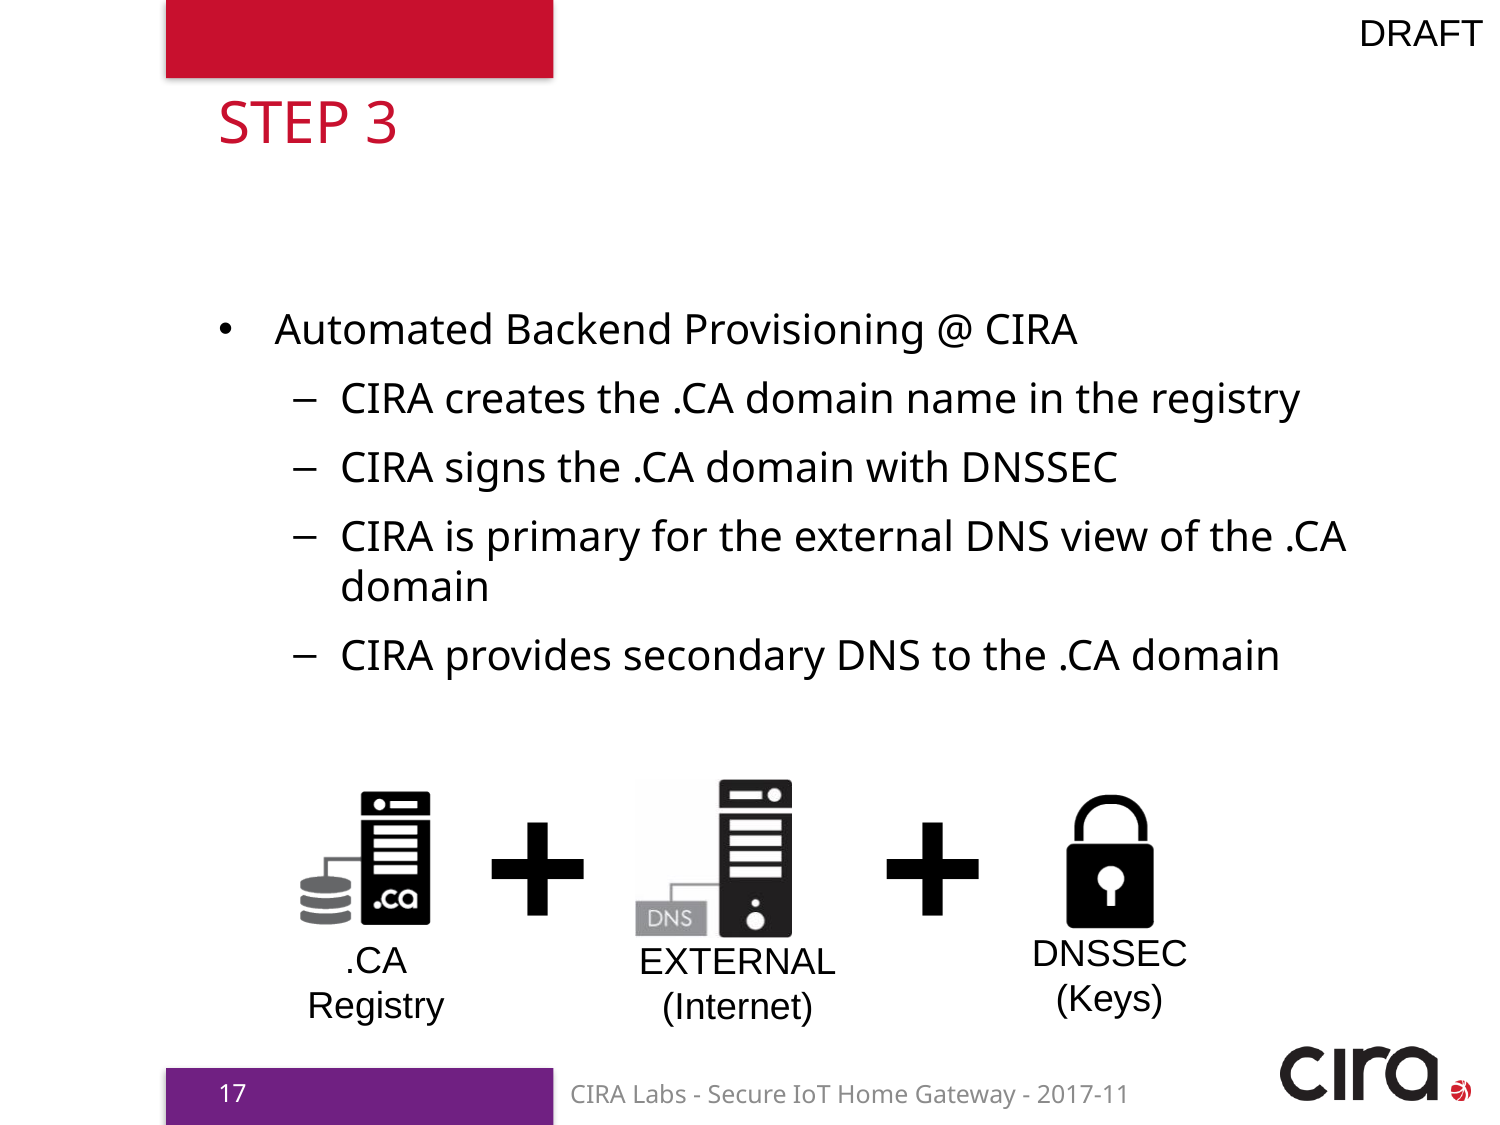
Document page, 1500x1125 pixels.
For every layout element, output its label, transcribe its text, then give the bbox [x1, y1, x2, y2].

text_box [1034, 786, 1186, 1028]
list Automated Backend Provisioning @ CIRA CIRA creates the .CA domain name in the registry CIRA signs the .CA domain with DNSSEC CIRA is primary for the external DNS view of the .CA domain CIRA provides secondary DNS to the .CA domain [203, 295, 1422, 1038]
text_box + [470, 739, 607, 975]
text_box .CA Registry [292, 928, 460, 1034]
title Step 3 [203, 78, 1422, 266]
text_box EXTERNAL (Internet) [624, 929, 852, 1035]
slide_number 17 [203, 1064, 554, 1125]
picture [1280, 1046, 1471, 1101]
text_box + [864, 739, 1001, 975]
footer CIRA Labs - Secure IoT Home Gateway - 2017-11 [555, 1066, 1312, 1125]
picture [289, 782, 441, 935]
picture [634, 778, 792, 938]
